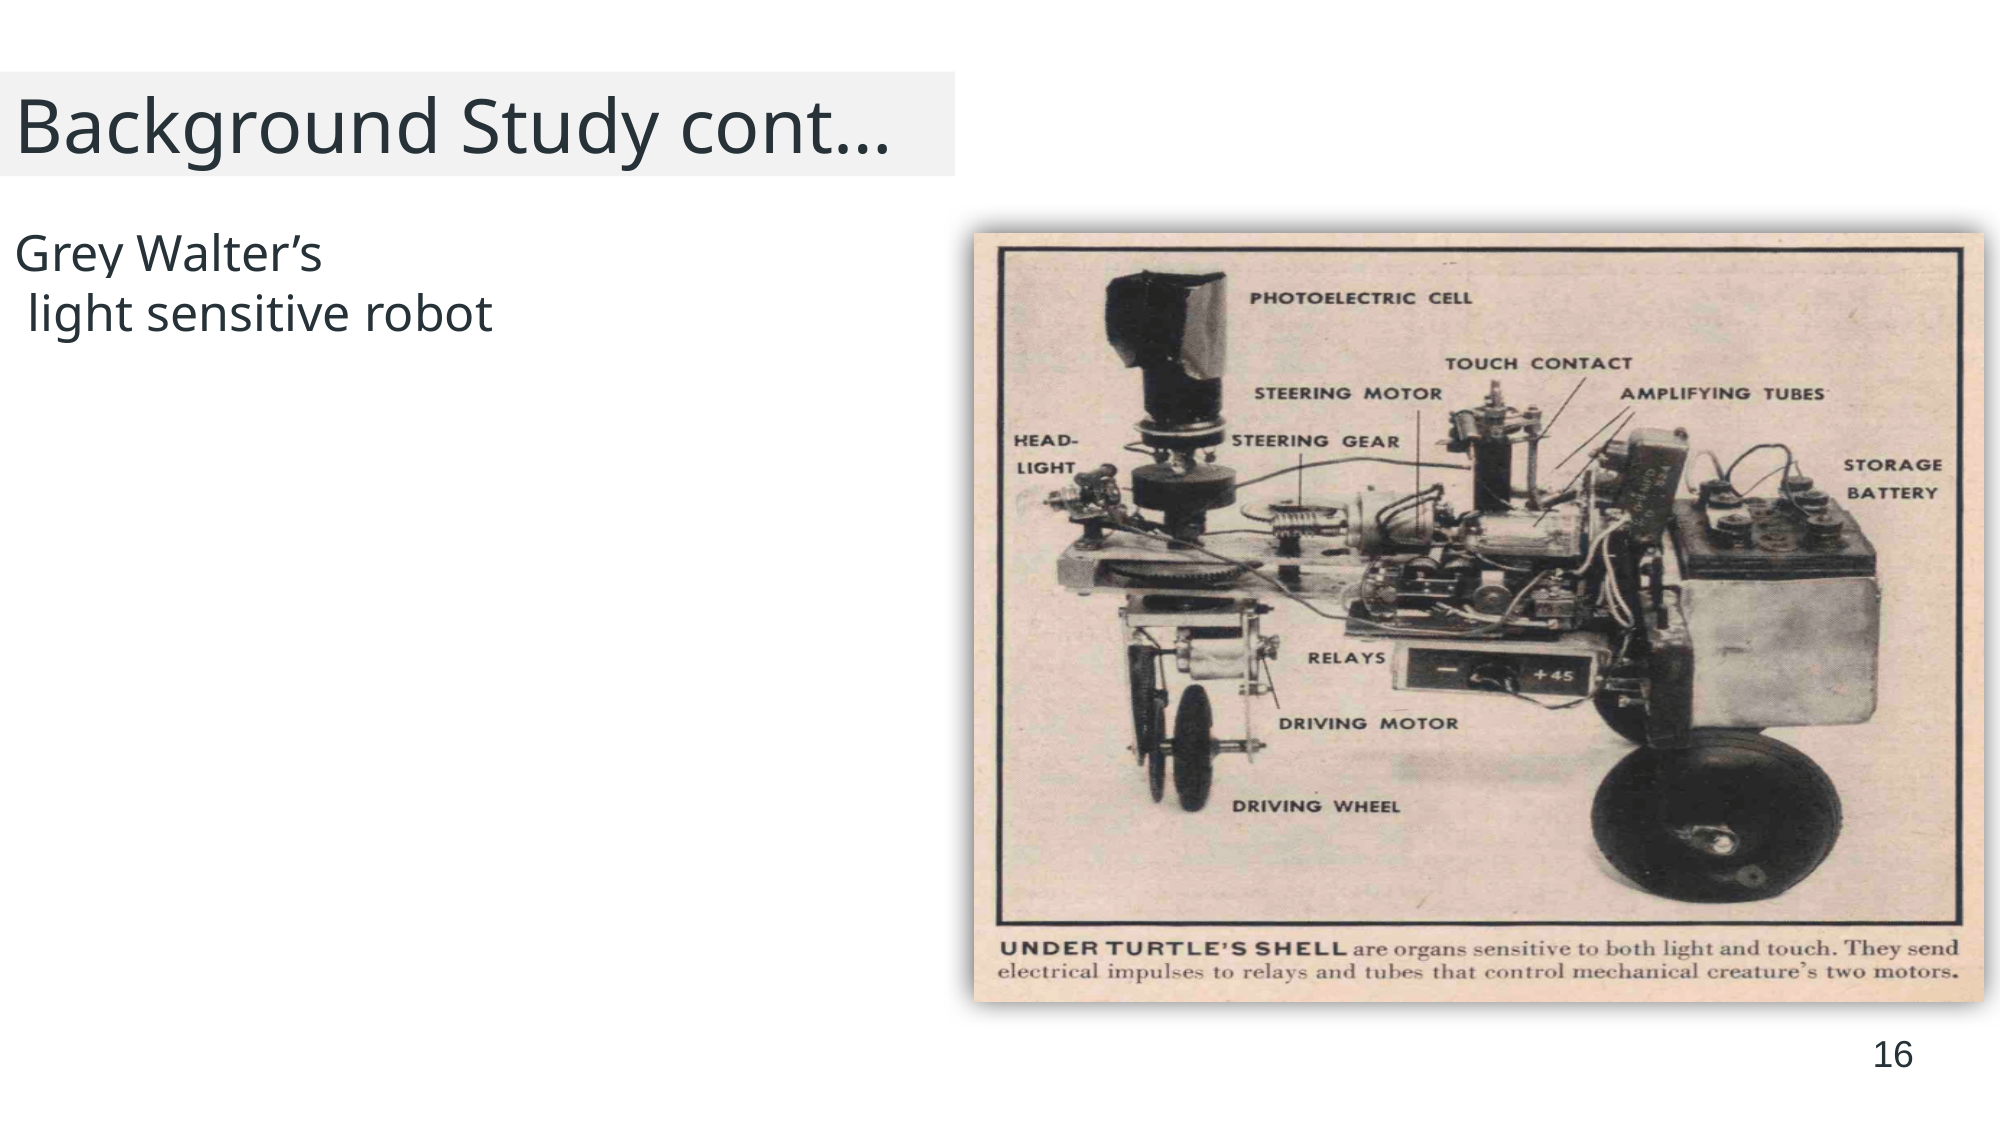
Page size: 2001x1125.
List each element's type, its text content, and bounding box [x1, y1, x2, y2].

text_box Grey Walter’s light sensitive robot [0, 213, 974, 349]
text_box 16 [1641, 1022, 1929, 1083]
text_box Background Study cont… [0, 71, 955, 177]
picture [973, 233, 1984, 1002]
